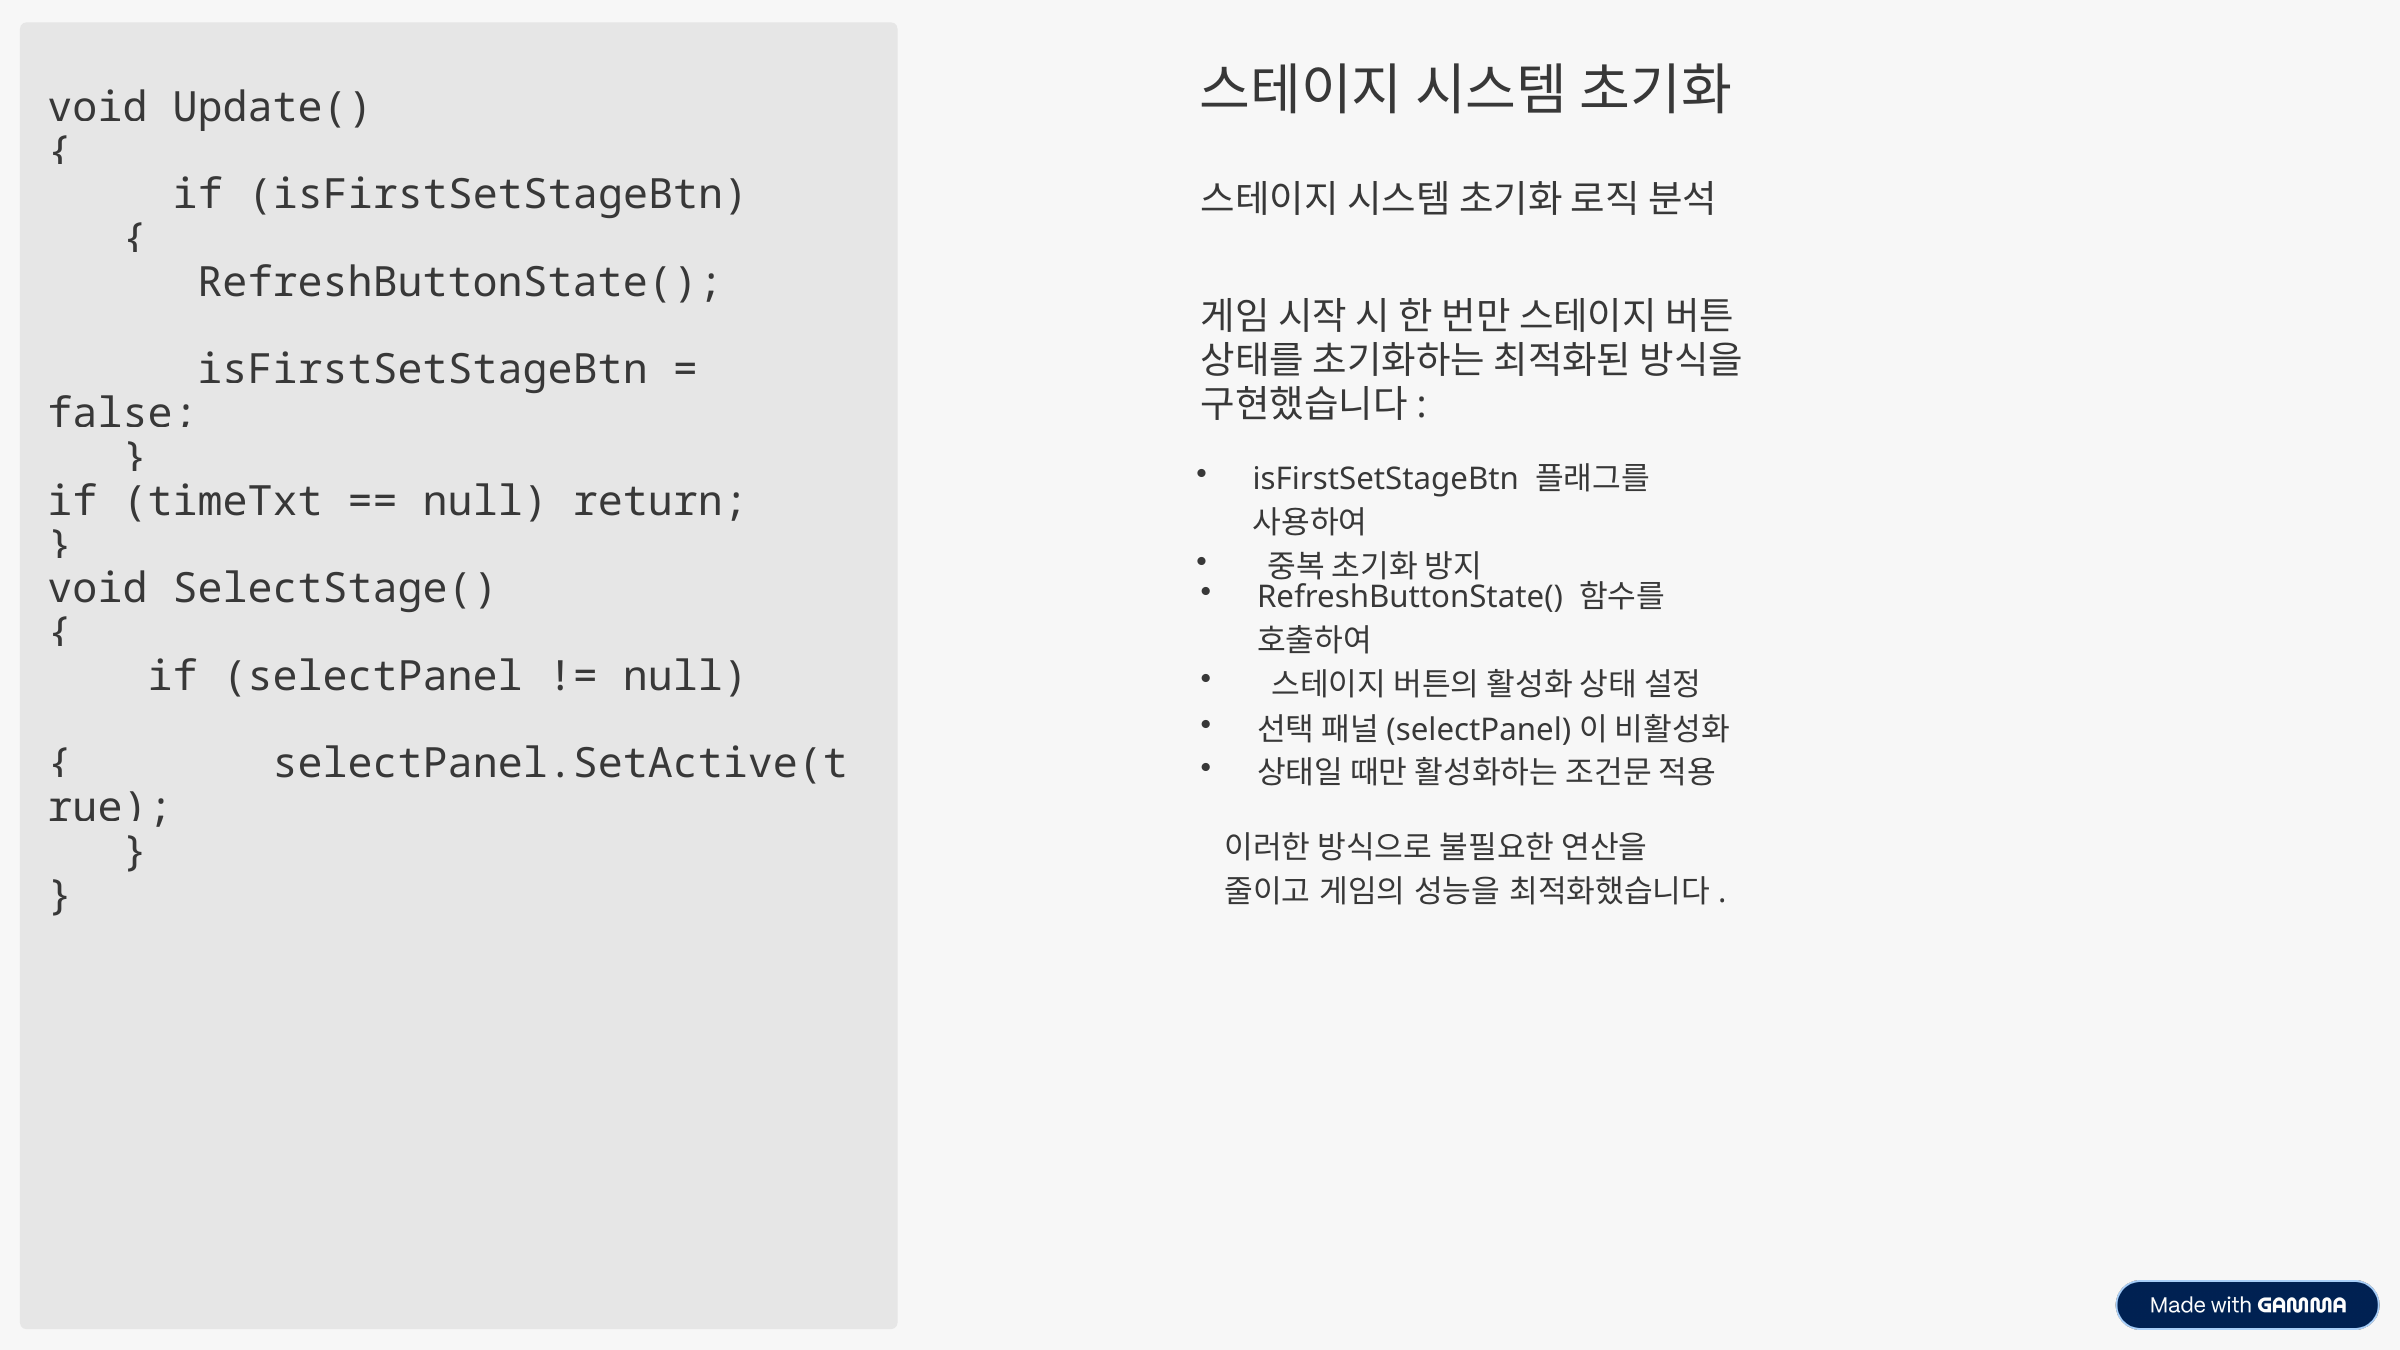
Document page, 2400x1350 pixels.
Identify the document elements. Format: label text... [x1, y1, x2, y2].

text_box 이러한 방식으로 불필요한 연산을 줄이고 게임의 성능을 최적화했습니다. [1224, 820, 1782, 910]
text_box void Update() { if (isFirstSetStageBtn) { RefreshButtonState(); isFirstSetStageBtn = false; } if (timeTxt == null) return; } void SelectStage() { if (selectPanel != null) { selectPanel.SetActive(true); } } [47, 86, 855, 1279]
picture [2106, 1271, 2389, 1339]
text_box 선택 패널(selectPanel)이 비활성화 상태일 때만 활성화하는 조건문 적용 [1200, 702, 1759, 792]
text_box RefreshButtonState() 함수를 호출하여 스테이지 버튼의 활성화 상태 설정 [1200, 569, 1759, 659]
text_box 스테이지 시스템 초기화 [1199, 51, 1755, 121]
text_box 게임 시작 시 한 번만 스테이지 버튼 상태를 초기화하는 최적화된 방식을 구현했습니다: [1200, 293, 1857, 383]
text_box 스테이지 시스템 초기화 로직 분석 [1200, 186, 1584, 221]
text_box [19, 22, 898, 1330]
text_box isFirstSetStageBtn 플래그를 사용하여 중복 초기화 방지 [1196, 452, 1755, 541]
